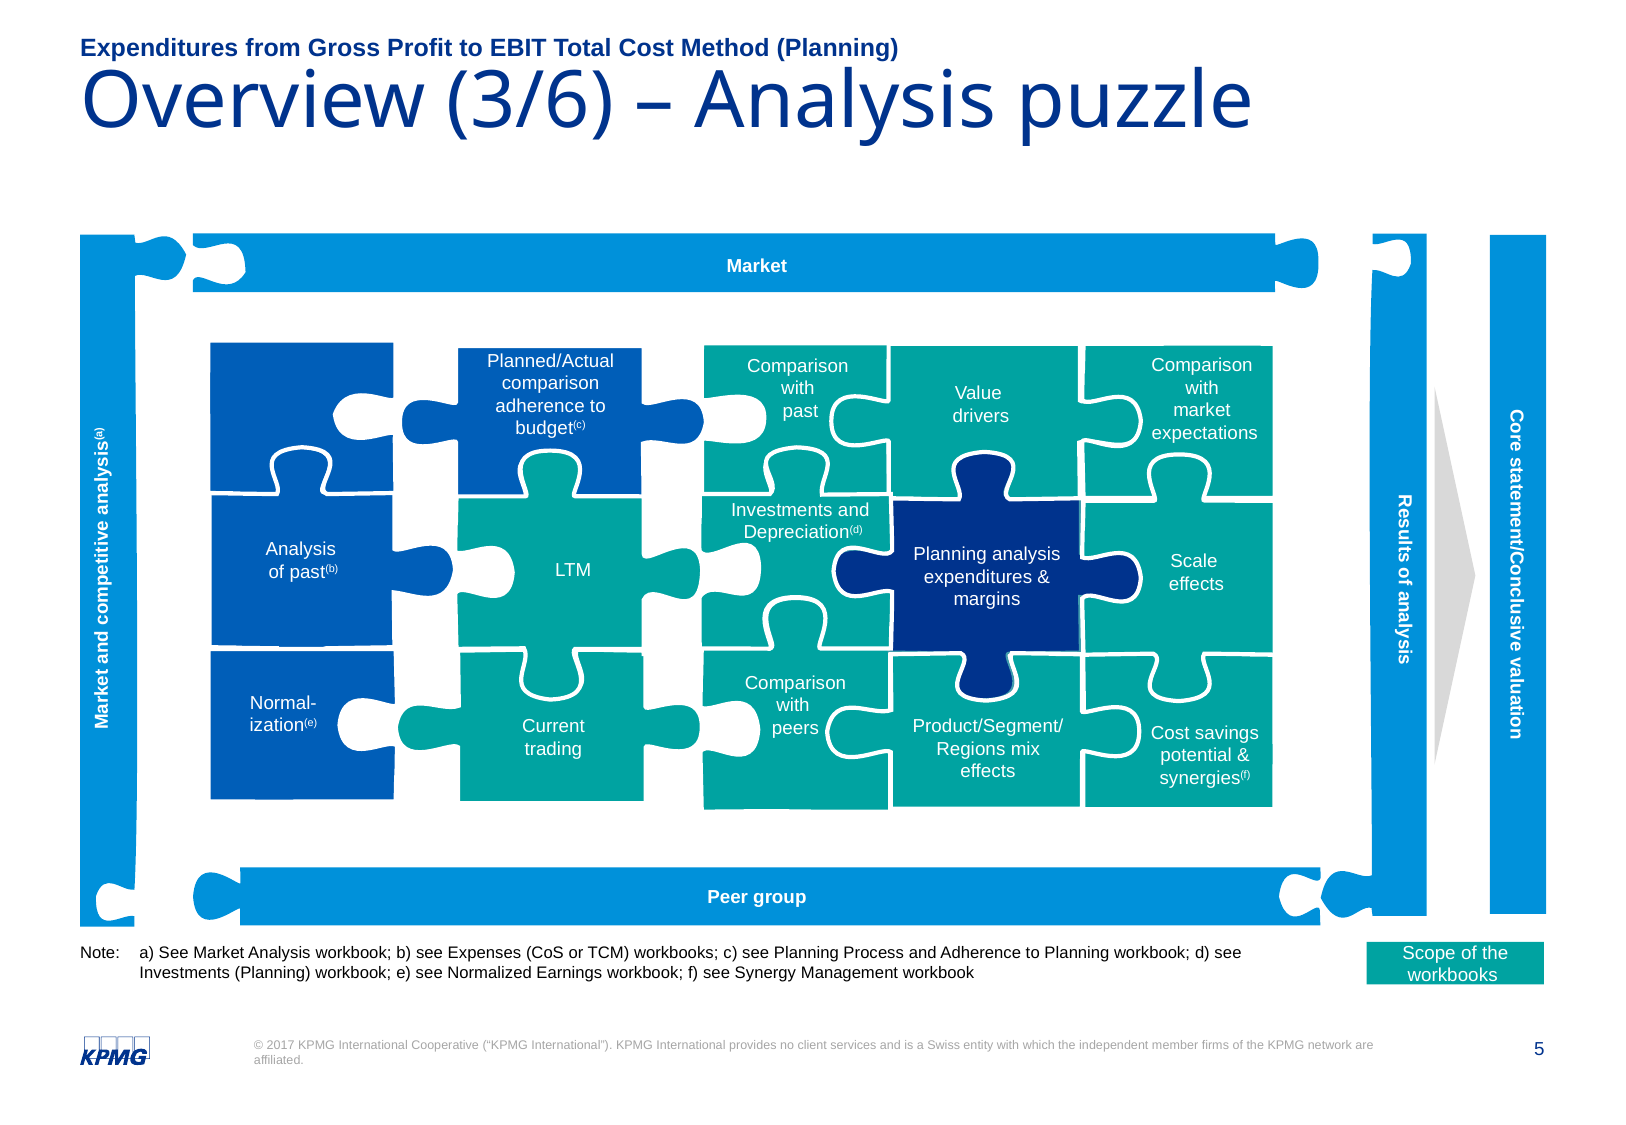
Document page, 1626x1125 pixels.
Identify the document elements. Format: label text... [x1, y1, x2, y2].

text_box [80, 218, 1547, 983]
title Overview (3/6) – Analysis puzzle [80, 74, 1545, 193]
list Expenditures from Gross Profit to EBIT Total Cost Method (Planning) [80, 33, 1490, 62]
